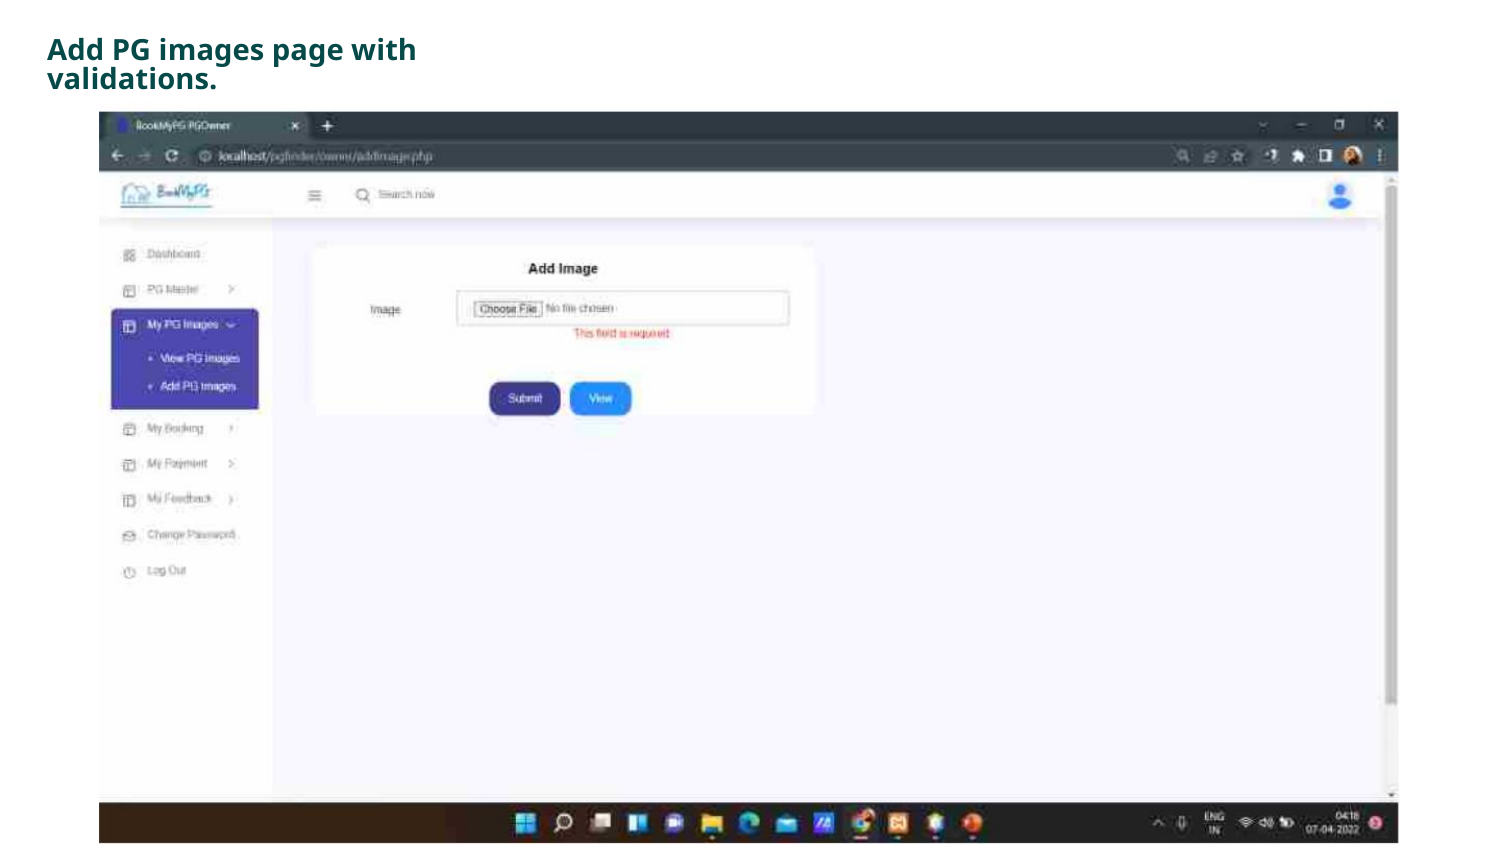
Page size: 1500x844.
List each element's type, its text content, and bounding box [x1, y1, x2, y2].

text_box [0, 0, 1500, 844]
text_box Add PG images page with validations. [47, 37, 590, 96]
